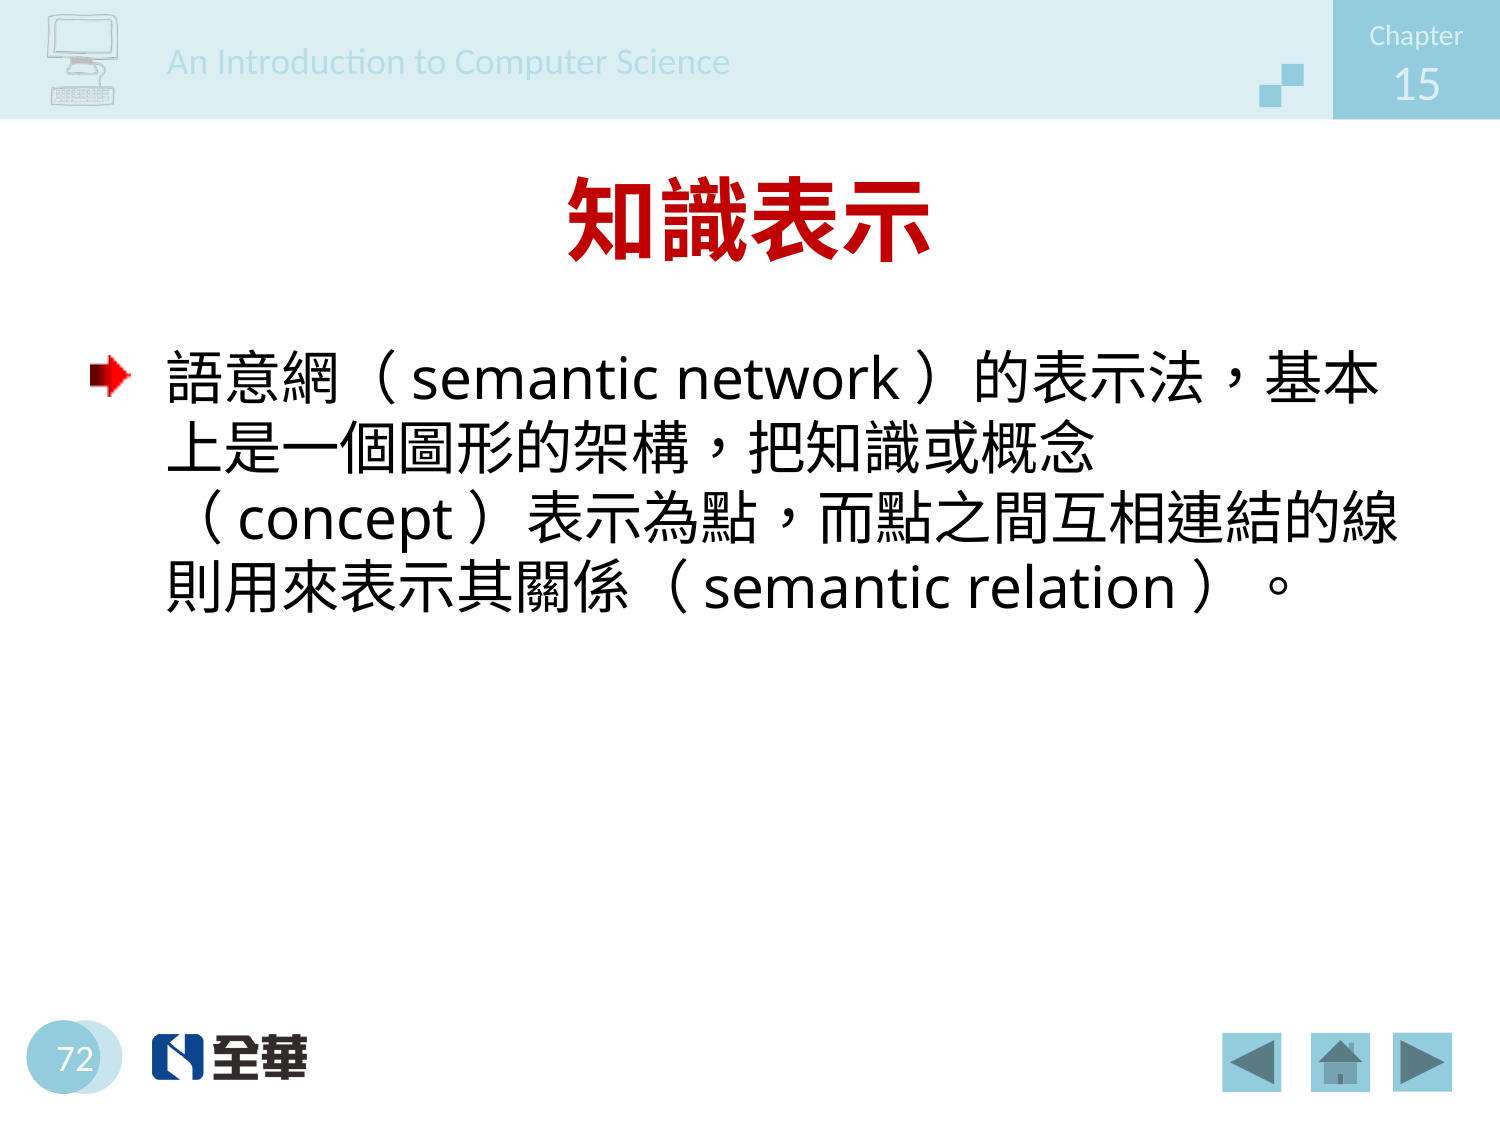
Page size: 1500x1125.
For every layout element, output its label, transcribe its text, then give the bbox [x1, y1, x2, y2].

list 語意網（semantic network）的表示法，基本上是一個圖形的架構，把知識或概念（concept）表示為點，而點之間互相連結的線則用來表示其關係（semantic relation）。 [75, 333, 1425, 1005]
picture [47, 14, 118, 106]
title 知識表示 [75, 138, 1425, 297]
picture [152, 1034, 307, 1080]
picture [90, 355, 131, 397]
